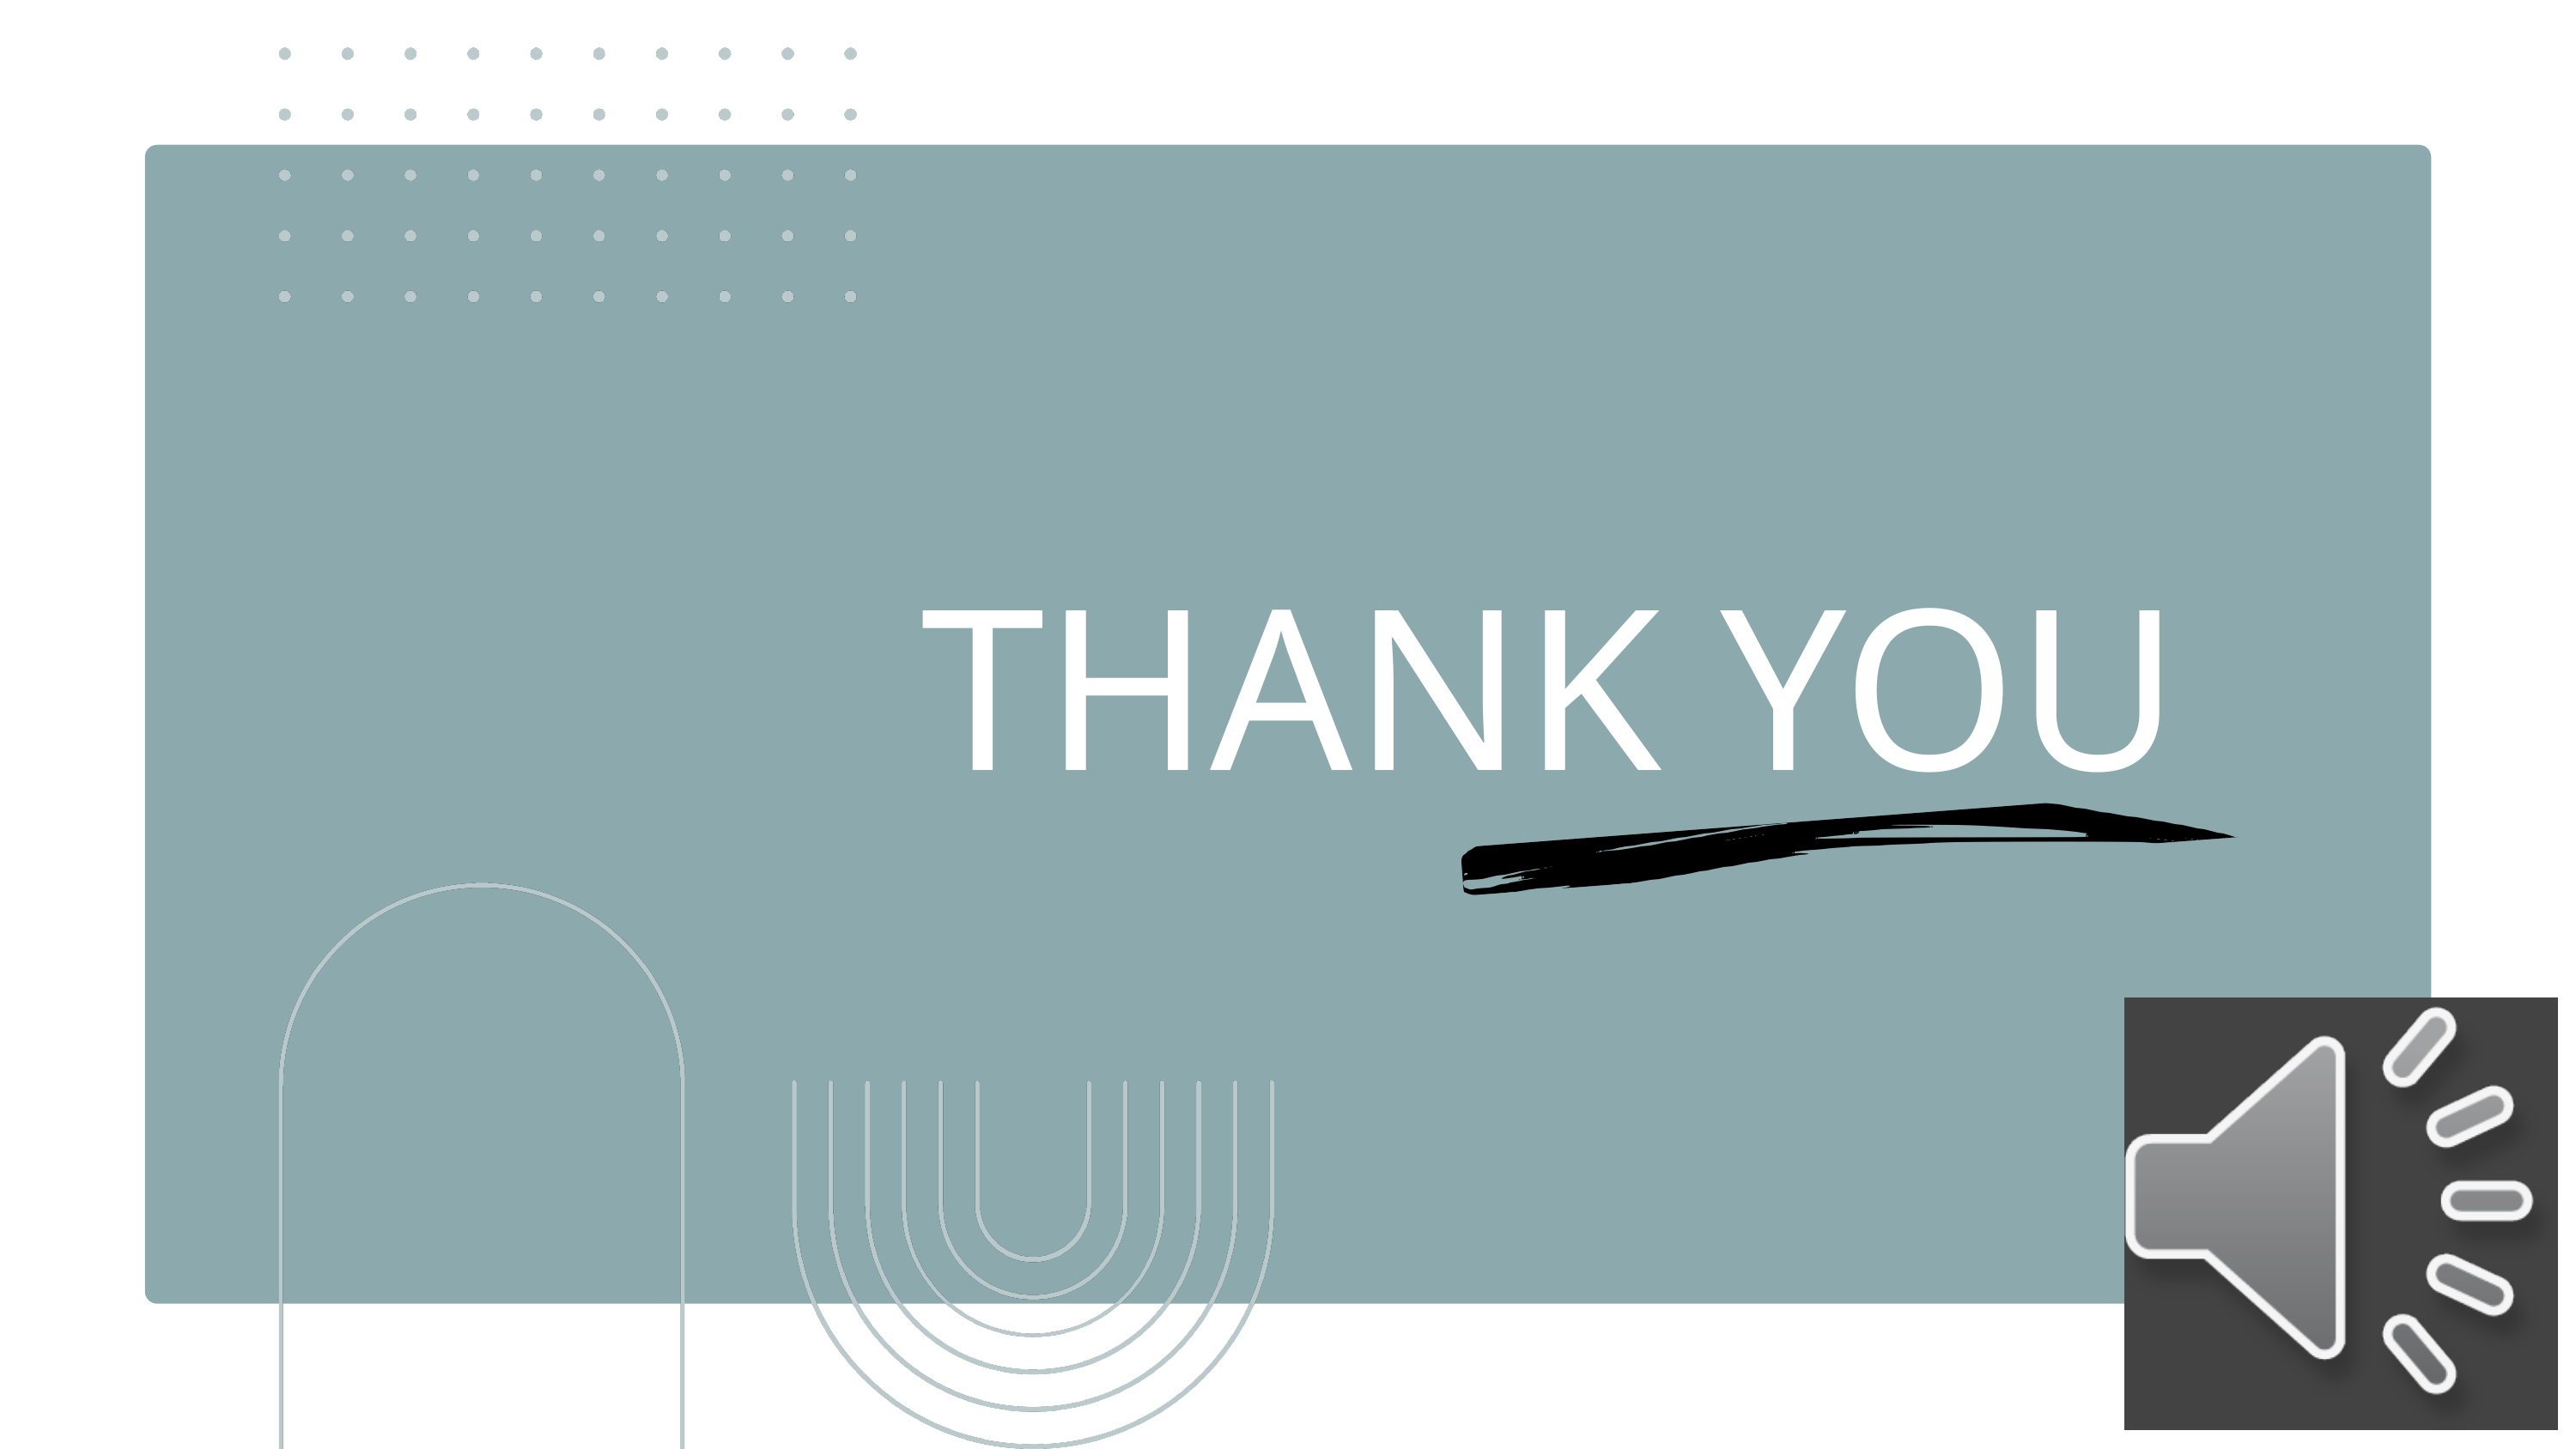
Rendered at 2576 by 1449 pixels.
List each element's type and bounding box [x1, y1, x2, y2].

text_box [792, 1311, 1274, 1449]
text_box [144, 144, 2432, 1304]
text_box [278, 0, 858, 142]
picture [2123, 996, 2560, 1432]
text_box [278, 1311, 685, 1449]
